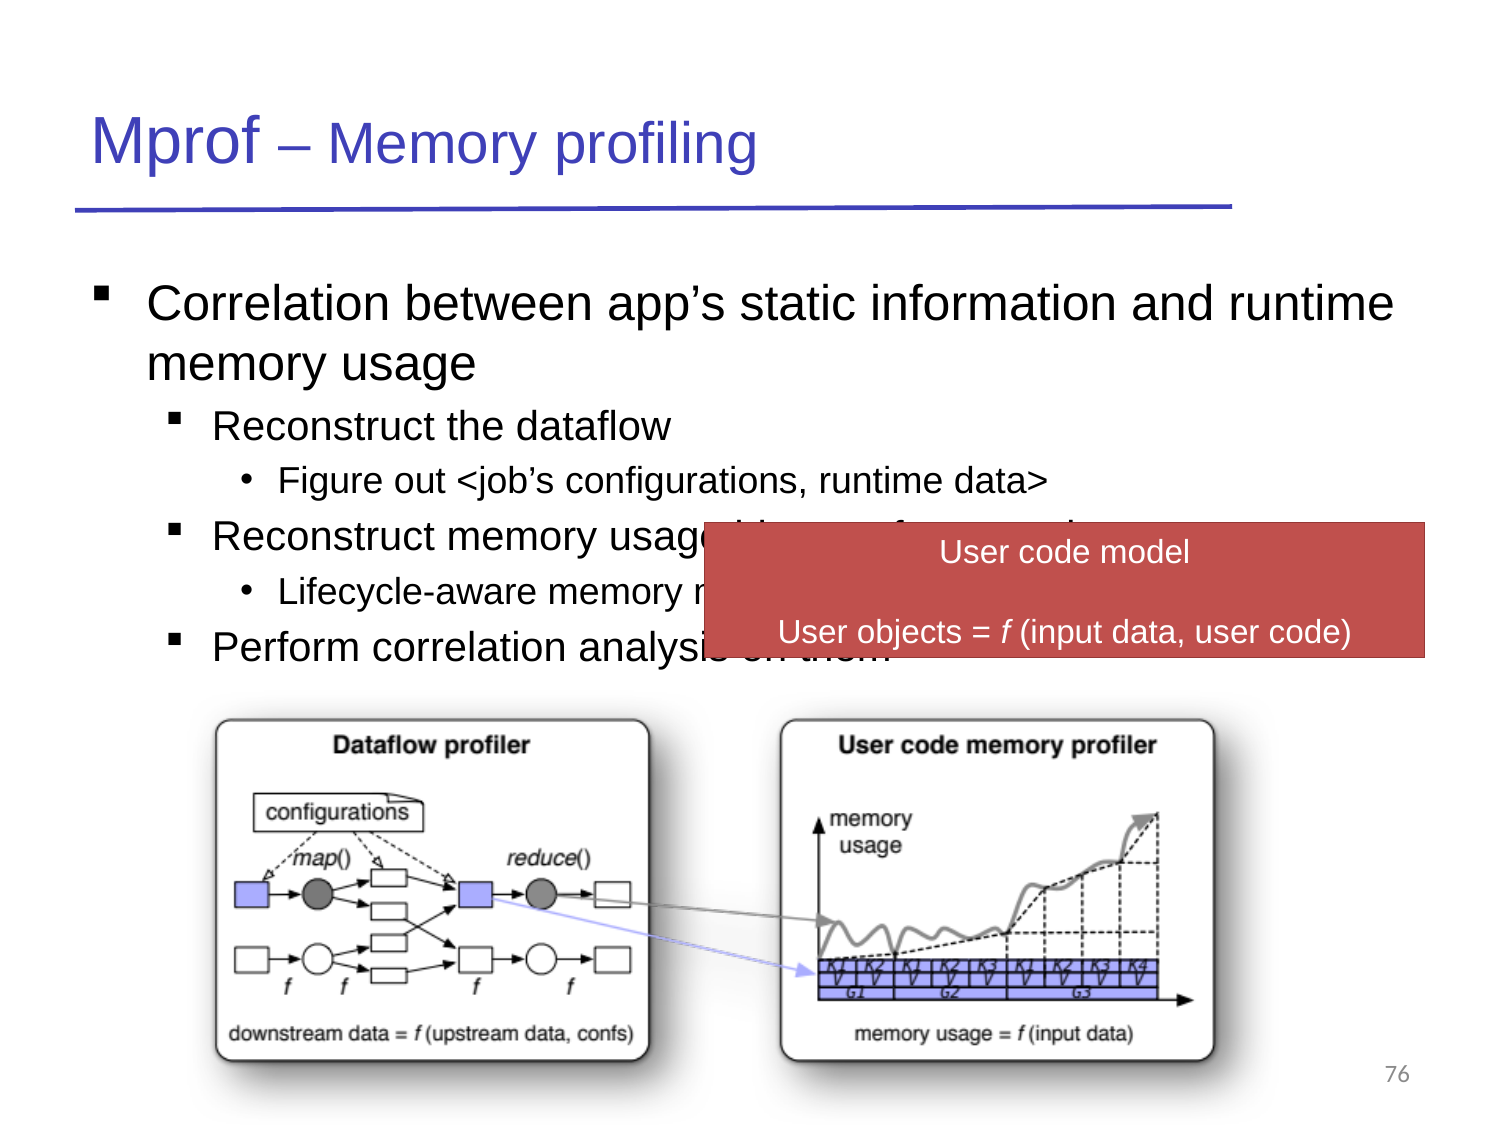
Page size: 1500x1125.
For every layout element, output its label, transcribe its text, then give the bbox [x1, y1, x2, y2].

title Mprof – Memory profiling [75, 67, 1425, 207]
text_box User code model User objects = f (input data, user code) [704, 522, 1425, 658]
picture [202, 711, 1225, 1075]
slide_number 76 [1232, 1042, 1425, 1103]
list Correlation between app’s static information and runtime memory usage Reconstruct the dataflow Figure out <job’s configurations, runtime data> Reconstruct memory usage history of user code Lifecycle-aware memory monitoring strategy Perform correlation analysis on them [75, 262, 1425, 1005]
